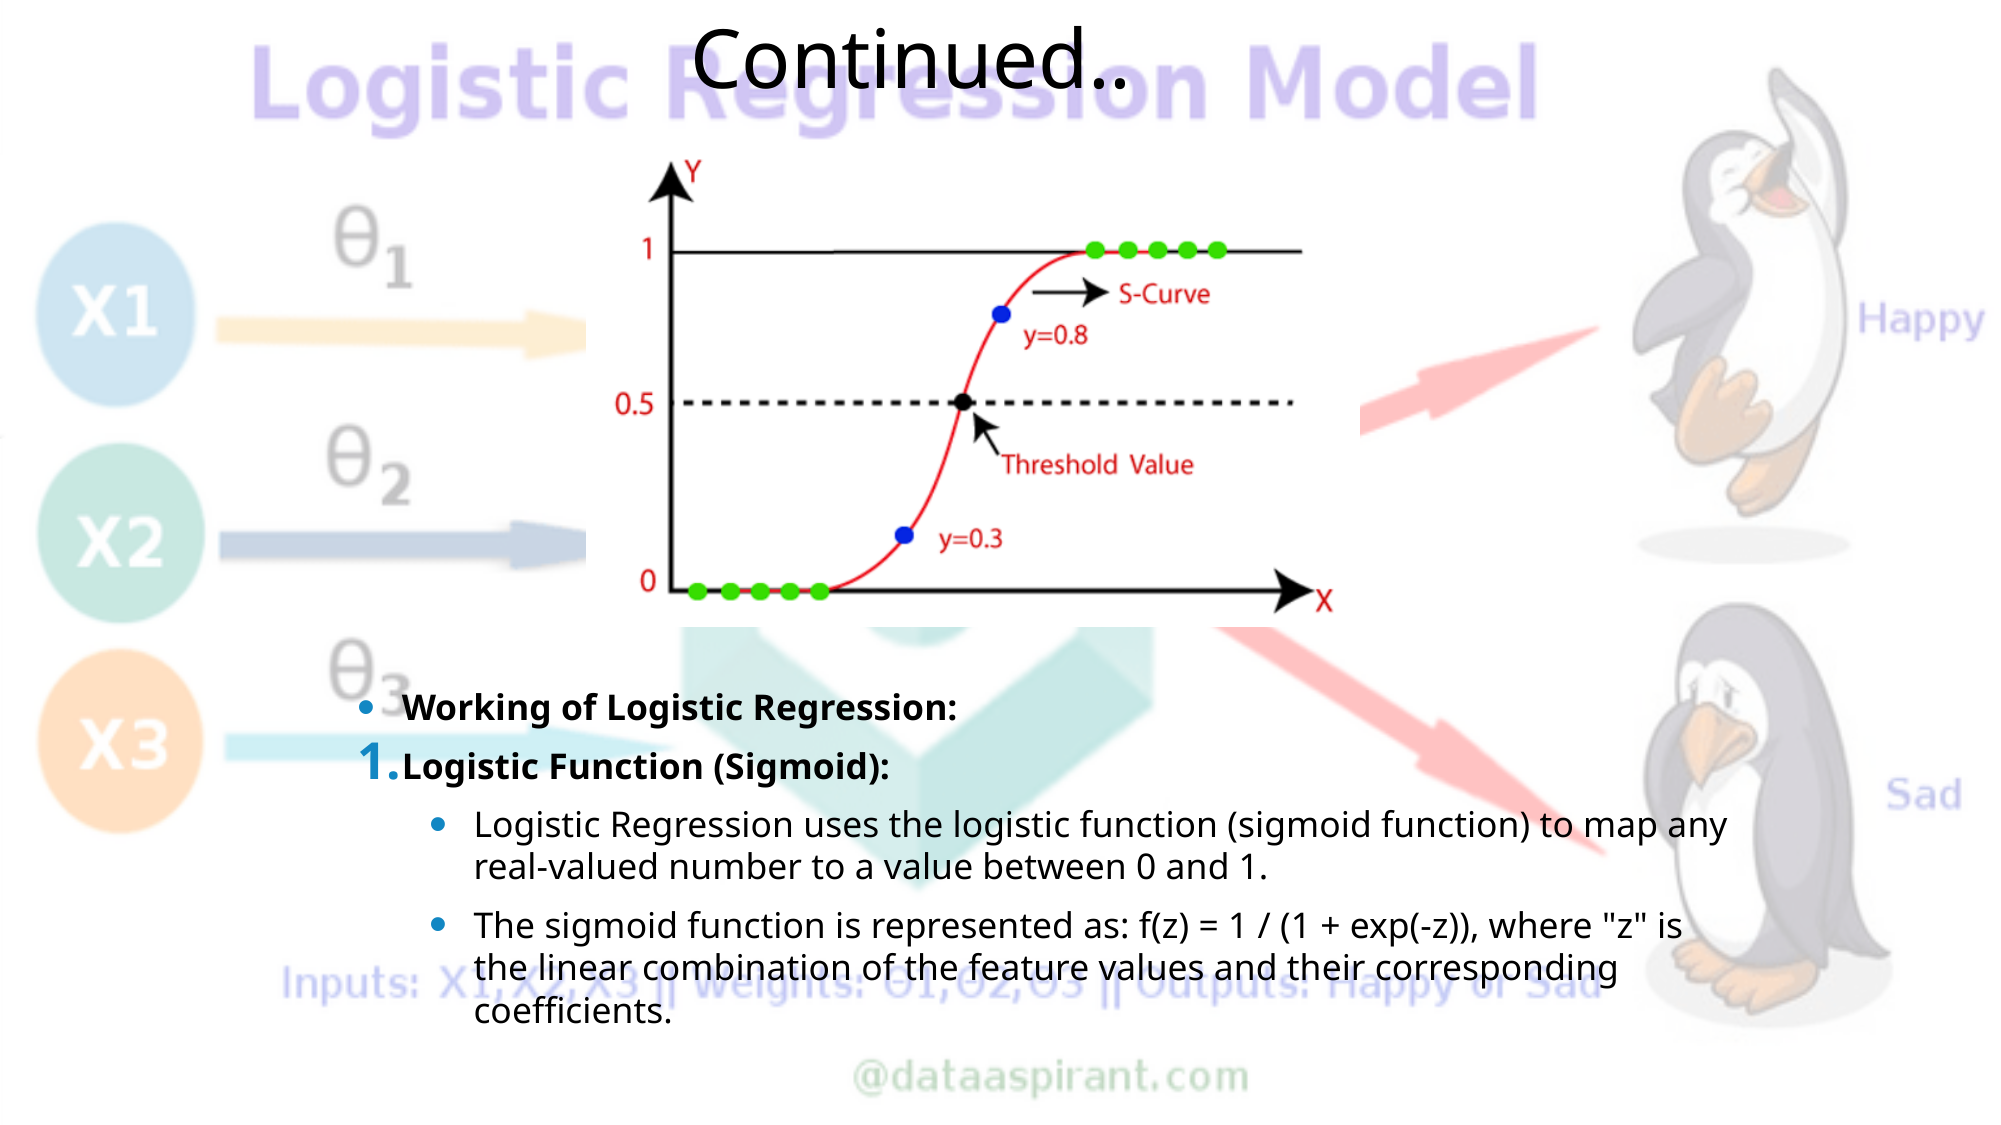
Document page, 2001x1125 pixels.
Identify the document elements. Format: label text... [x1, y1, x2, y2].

title Continued.. [206, 0, 1617, 113]
list Working of Logistic Regression: Logistic Function (Sigmoid): Logistic Regression uses the logistic function (sigmoid function) to map any real-valued number to a value between 0 and 1. The sigmoid function is represented as: f(z) = 1 / (1 + exp(-z)), where "z" is the linear combination of the feature values and their corresponding coefficients. [342, 213, 1753, 1040]
picture [586, 142, 1360, 627]
